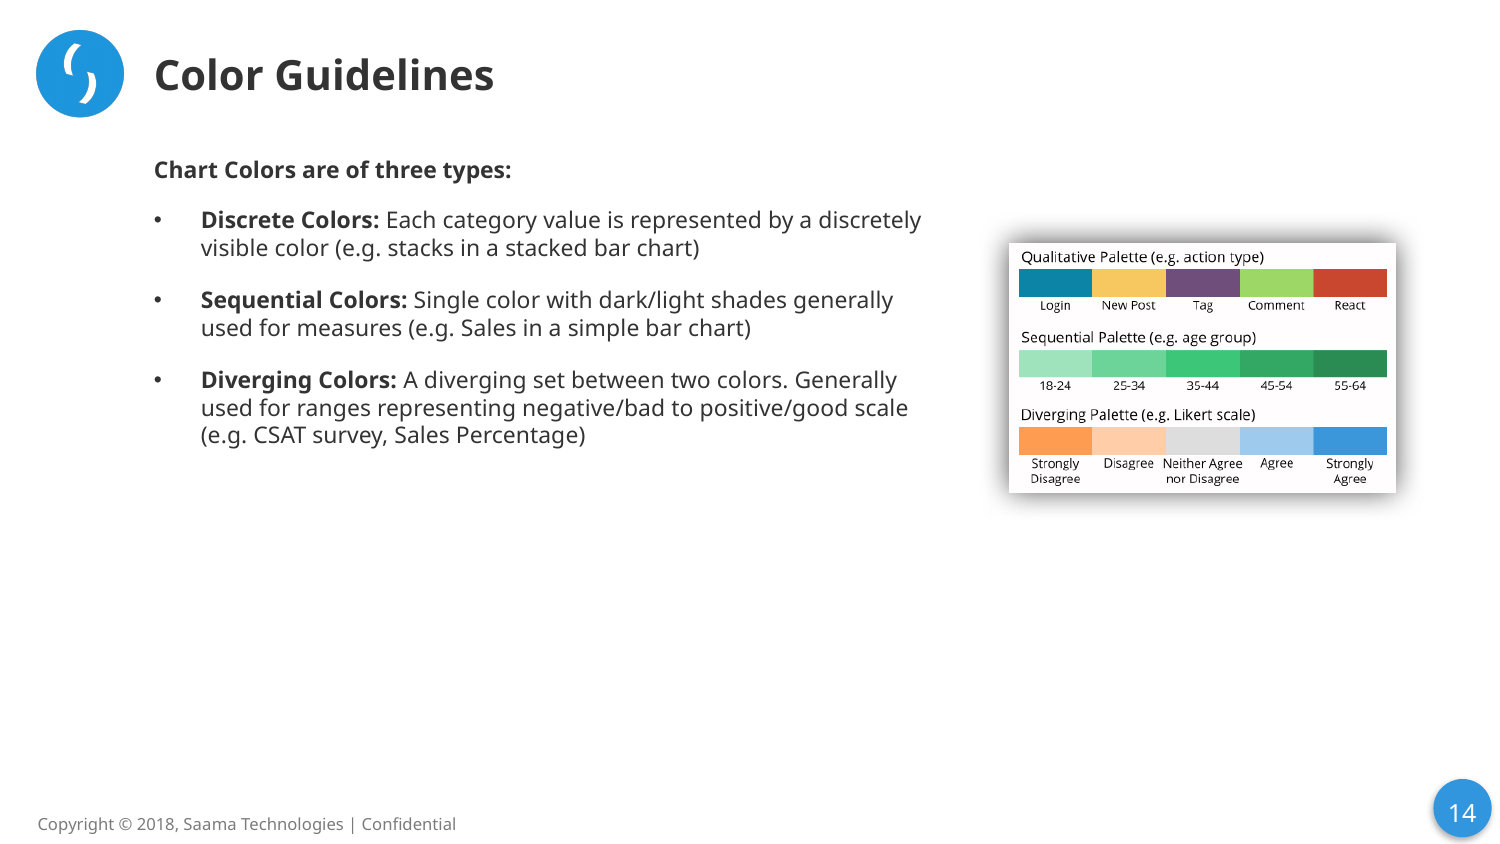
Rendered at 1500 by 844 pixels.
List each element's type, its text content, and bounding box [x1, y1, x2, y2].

picture [34, 29, 125, 119]
list Chart Colors are of three types: Discrete Colors: Each category value is represented by a discretely visible color (e.g. stacks in a stacked bar chart) Sequential Colors: Single color with dark/light shades generally used for measures (e.g. Sales in a simple bar chart) Diverging Colors: A diverging set between two colors. Generally used for ranges representing negative/bad to positive/good scale (e.g. CSAT survey, Sales Percentage) [138, 147, 951, 772]
title Color Guidelines [138, 20, 1425, 128]
picture [1009, 242, 1396, 493]
